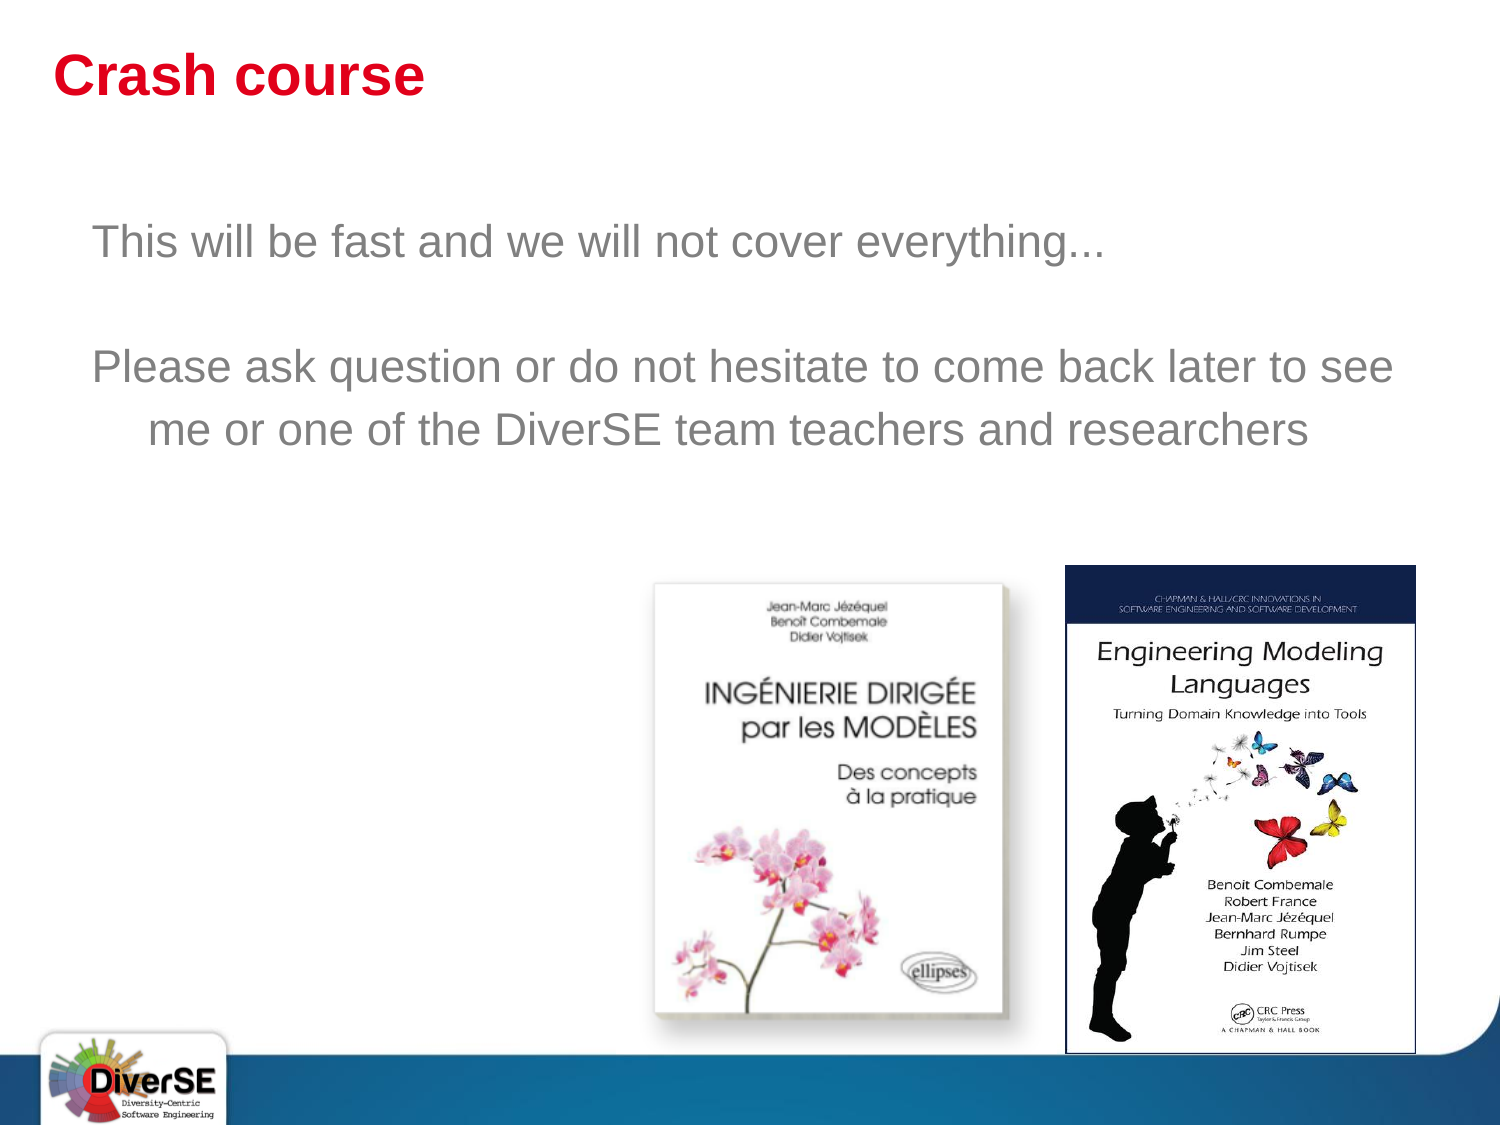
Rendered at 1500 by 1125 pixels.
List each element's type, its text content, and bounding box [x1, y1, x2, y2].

title Crash course [52, 18, 1459, 126]
list This will be fast and we will not cover everything... Please ask question or do not hesitate to come back later to see me or one of the DiverSE team teachers and researchers [76, 196, 1436, 1000]
picture [0, 548, 1500, 1125]
